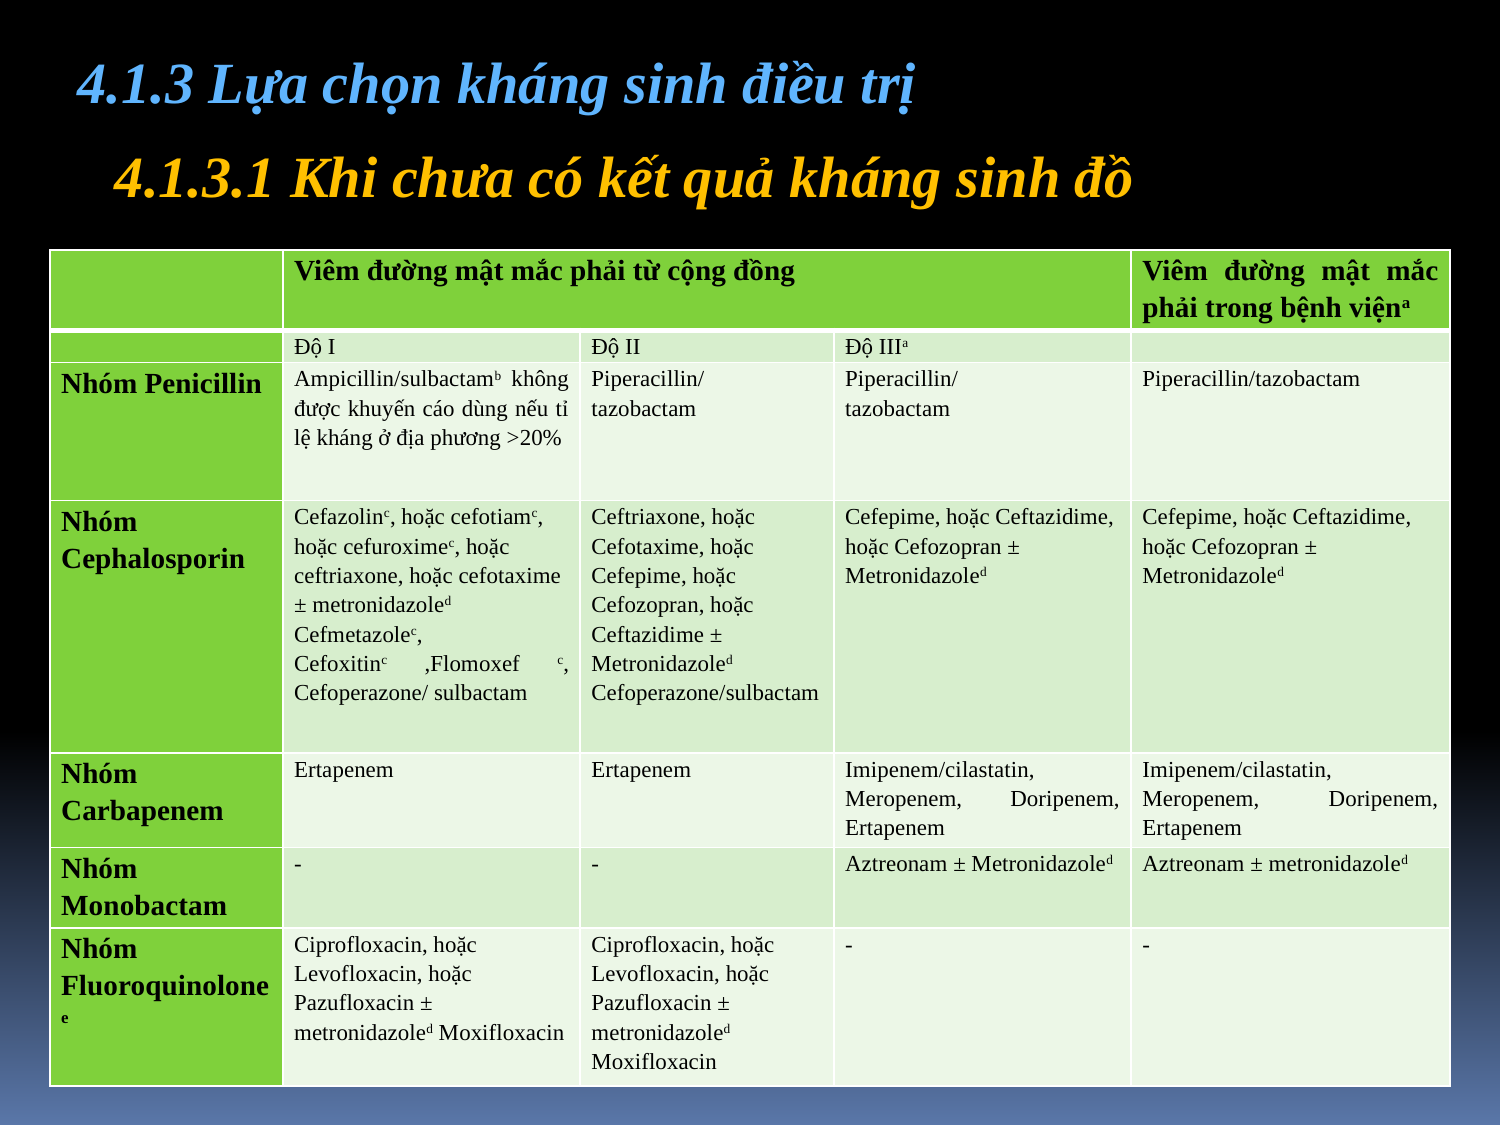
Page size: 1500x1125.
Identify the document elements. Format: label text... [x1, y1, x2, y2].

table_cell Cefepime, hoặc Ceftazidime, hoặc Cefozopran ± Metronidazoled [835, 501, 1130, 752]
table_cell Cefazolinc, hoặc cefotiamc, hoặc cefuroximec, hoặc ceftriaxone, hoặc cefotaxime ± metronidazoled Cefmetazolec, Cefoxitinc ,Flomoxef c, Cefoperazone/ sulbactam [284, 501, 579, 752]
table_cell Piperacillin/tazobactam [1132, 363, 1449, 500]
table_cell Độ II [581, 333, 833, 362]
table_cell - [835, 929, 1130, 1085]
table_cell Aztreonam ± Metronidazoled [835, 848, 1130, 927]
table_cell Ertapenem [284, 754, 579, 847]
table_cell [1132, 333, 1449, 362]
table_cell - [284, 848, 579, 927]
table_cell Nhóm Cephalosporin [51, 501, 282, 752]
text_box 4.1.3.1 Khi chưa có kết quả kháng sinh đồ [99, 132, 1313, 217]
table_cell Aztreonam ± metronidazoled [1132, 848, 1449, 927]
table_cell Độ I [284, 333, 579, 362]
table_cell Piperacillin/ tazobactam [835, 363, 1130, 500]
table_cell Imipenem/cilastatin, Meropenem, Doripenem, Ertapenem [1132, 754, 1449, 847]
table_cell Piperacillin/ tazobactam [581, 363, 833, 500]
table_cell Nhóm Fluoroquinolonee [51, 929, 282, 1085]
table_cell Nhóm Monobactam [51, 848, 282, 927]
table_header Viêm đường mật mắc phải từ cộng đồng [284, 251, 1130, 328]
table_cell Nhóm Carbapenem [51, 754, 282, 847]
table_cell Ertapenem [581, 754, 833, 847]
table_cell Độ IIIa [835, 333, 1130, 362]
table_cell [51, 333, 282, 362]
text_box 4.1.3 Lựa chọn kháng sinh điều trị [62, 37, 1225, 123]
table_header Viêm đường mật mắc phải trong bệnh việna [1132, 251, 1449, 328]
table_cell Imipenem/cilastatin, Meropenem, Doripenem, Ertapenem [835, 754, 1130, 847]
table_header [51, 251, 282, 328]
table_cell Nhóm Penicillin [51, 363, 282, 500]
table_cell Ceftriaxone, hoặc Cefotaxime, hoặc Cefepime, hoặc Cefozopran, hoặc Ceftazidime ± Metronidazoled Cefoperazone/sulbactam [581, 501, 833, 752]
table_cell Ciprofloxacin, hoặc Levofloxacin, hoặc Pazufloxacin ± metronidazoled Moxifloxacin [284, 929, 579, 1085]
table_cell - [1132, 929, 1449, 1085]
table_cell - [581, 848, 833, 927]
table_cell Ampicillin/sulbactamb không được khuyến cáo dùng nếu tỉ lệ kháng ở địa phương >20% [284, 363, 579, 500]
table_cell Ciprofloxacin, hoặc Levofloxacin, hoặc Pazufloxacin ± metronidazoled Moxifloxacin [581, 929, 833, 1085]
table_cell Cefepime, hoặc Ceftazidime, hoặc Cefozopran ± Metronidazoled [1132, 501, 1449, 752]
